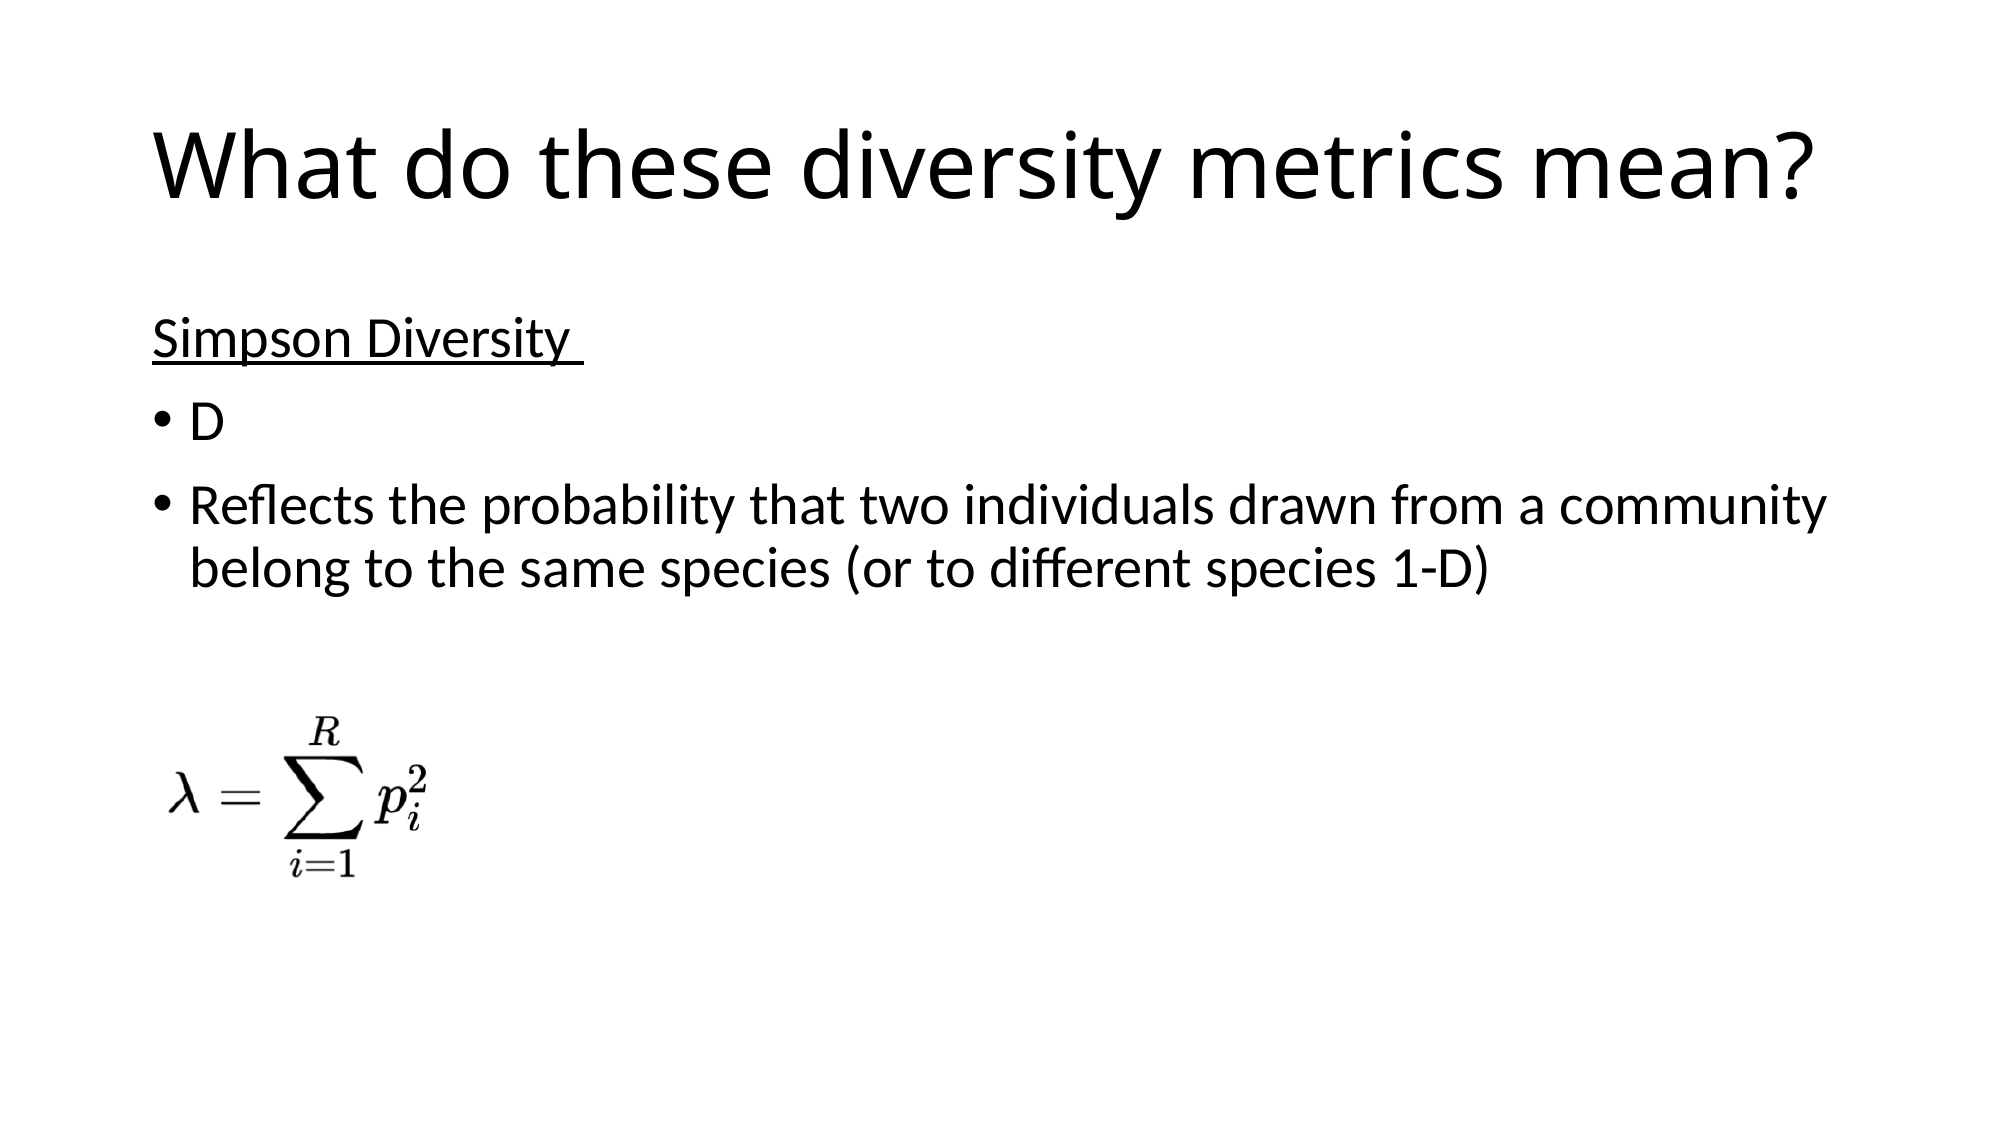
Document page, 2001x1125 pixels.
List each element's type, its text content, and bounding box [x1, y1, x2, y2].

list Simpson Diversity D Reflects the probability that two individuals drawn from a community belong to the same species (or to different species 1-D) [137, 299, 1863, 1098]
picture [137, 698, 428, 887]
title What do these diversity metrics mean? [137, 59, 1863, 278]
